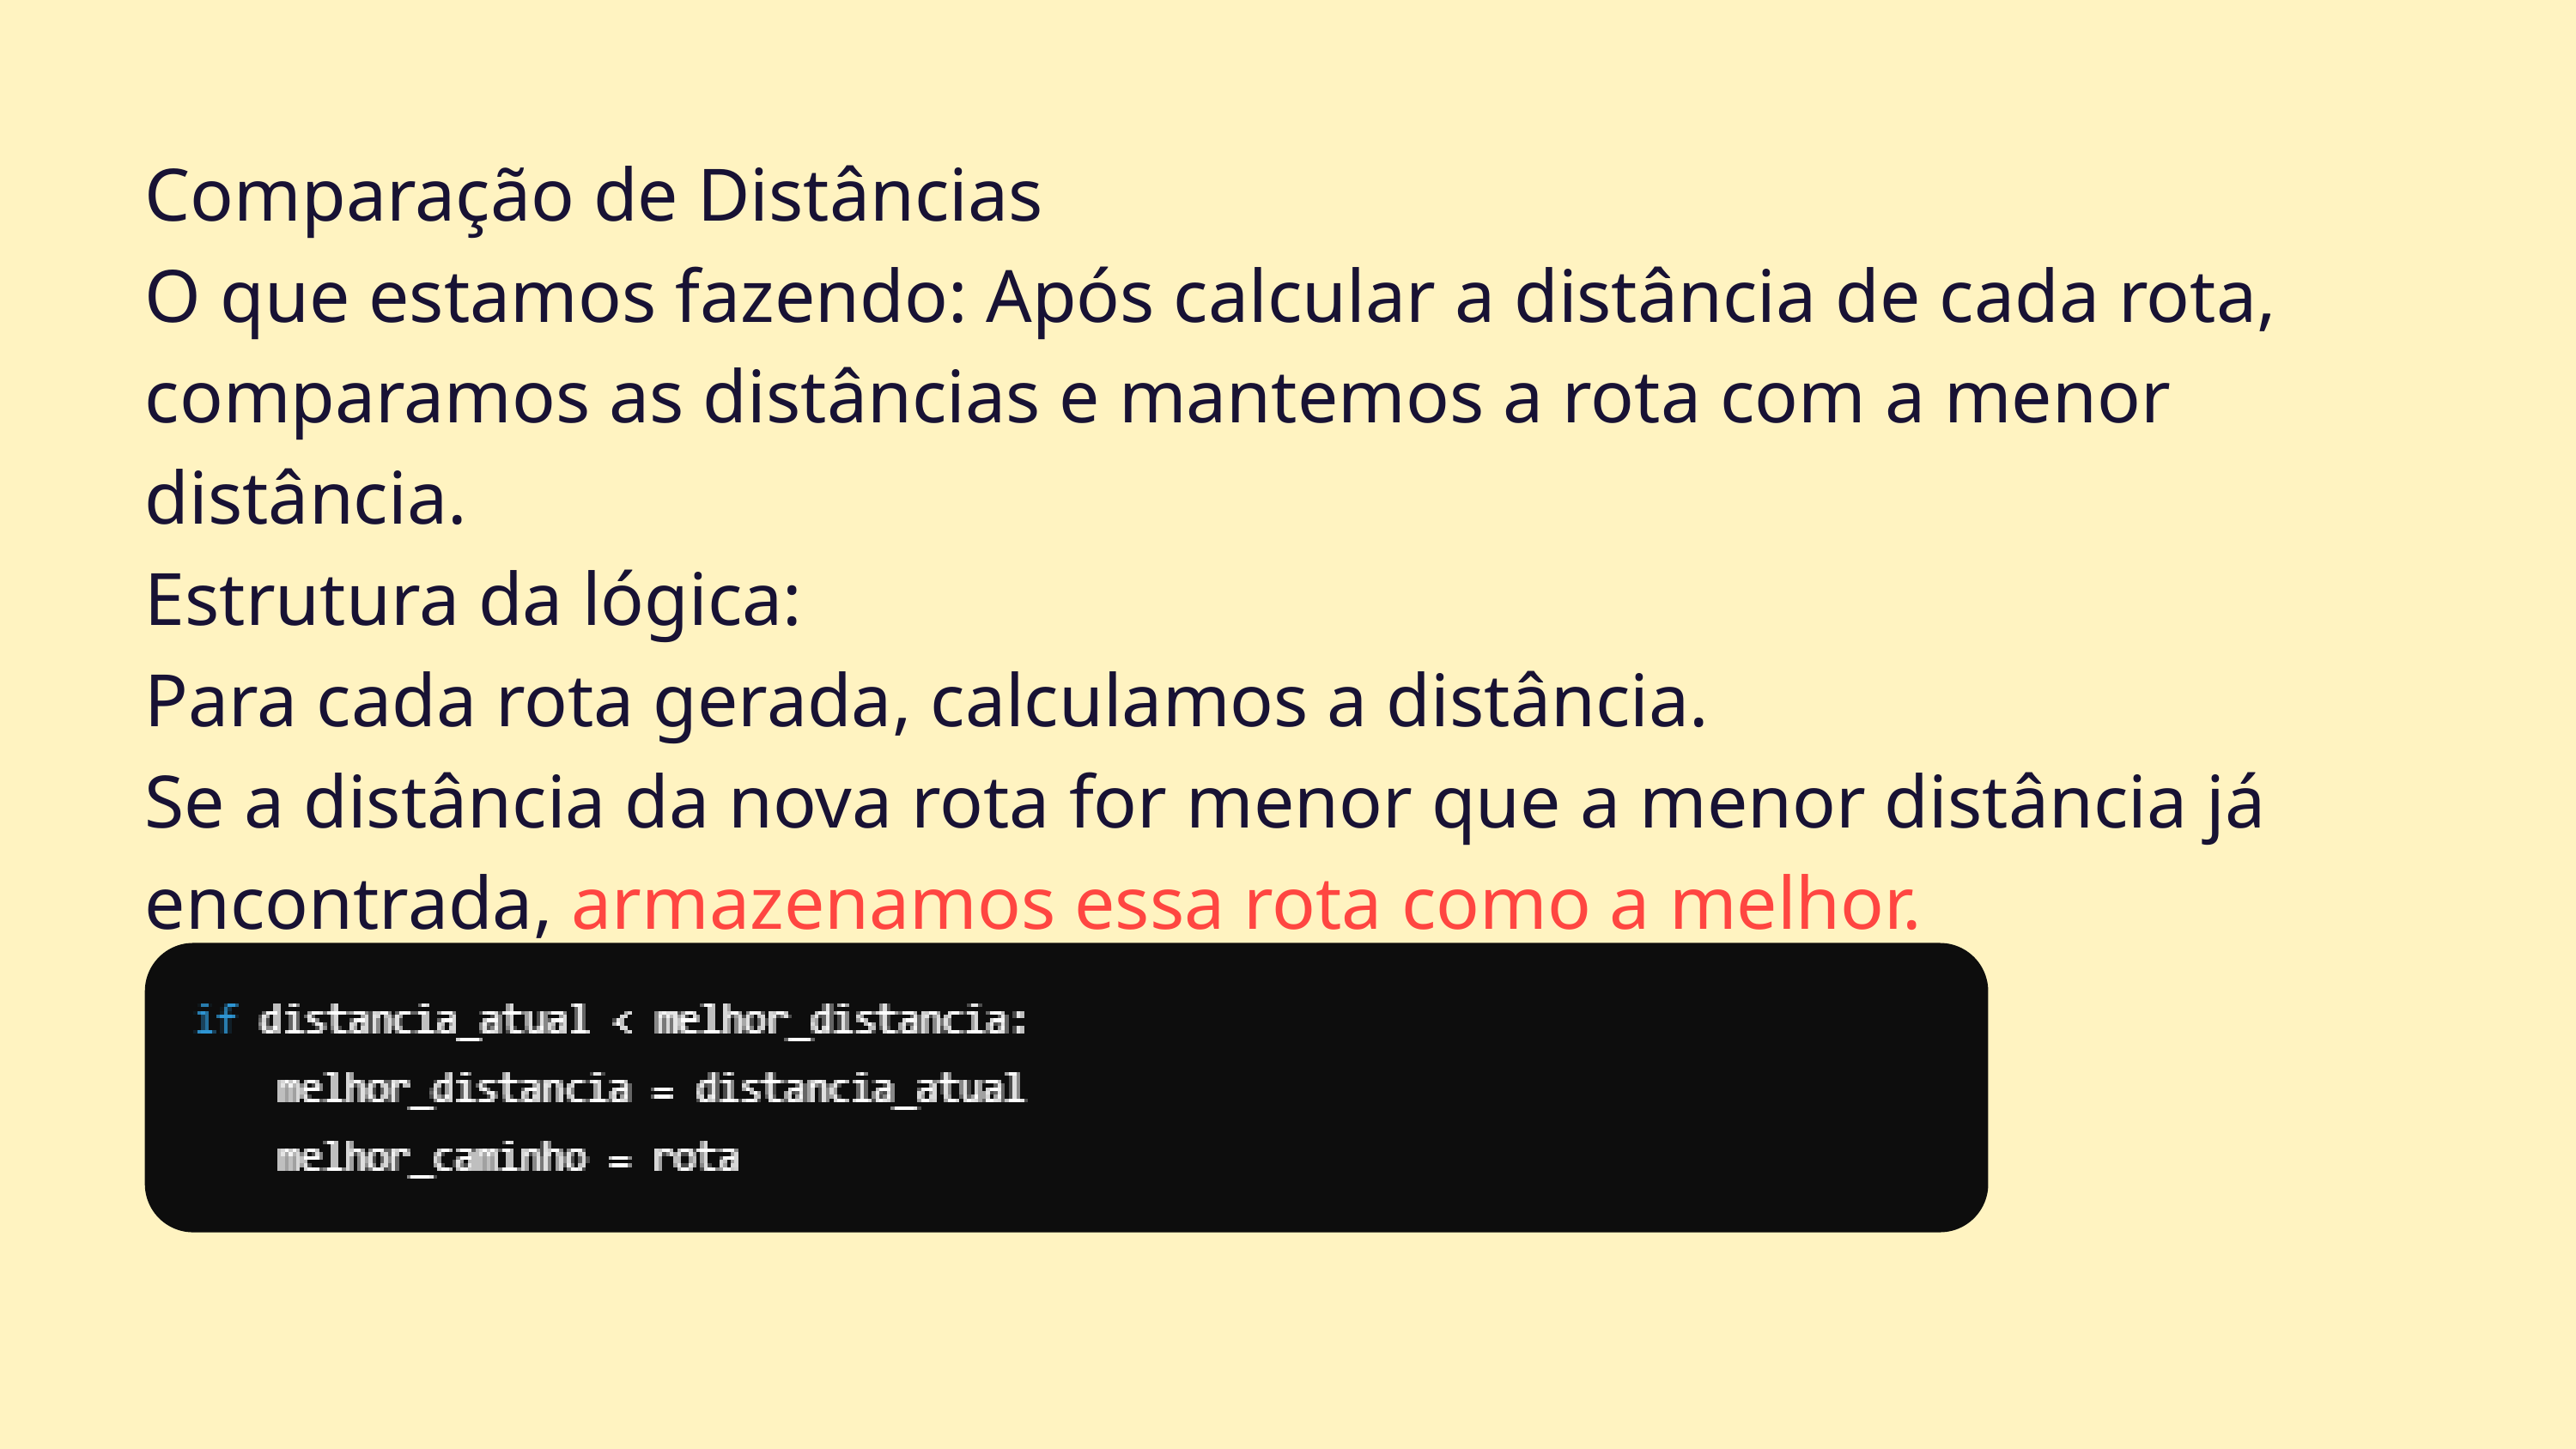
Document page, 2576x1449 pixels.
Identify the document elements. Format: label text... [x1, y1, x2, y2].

text_box Comparação de Distâncias O que estamos fazendo: Após calcular a distância de cada rota, comparamos as distâncias e mantemos a rota com a menor distância. Estrutura da lógica: Para cada rota gerada, calculamos a distância. Se a distância da nova rota for menor que a menor distância já encontrada, armazenamos essa rota como a melhor. [144, 134, 2406, 944]
text_box [144, 943, 1989, 1233]
